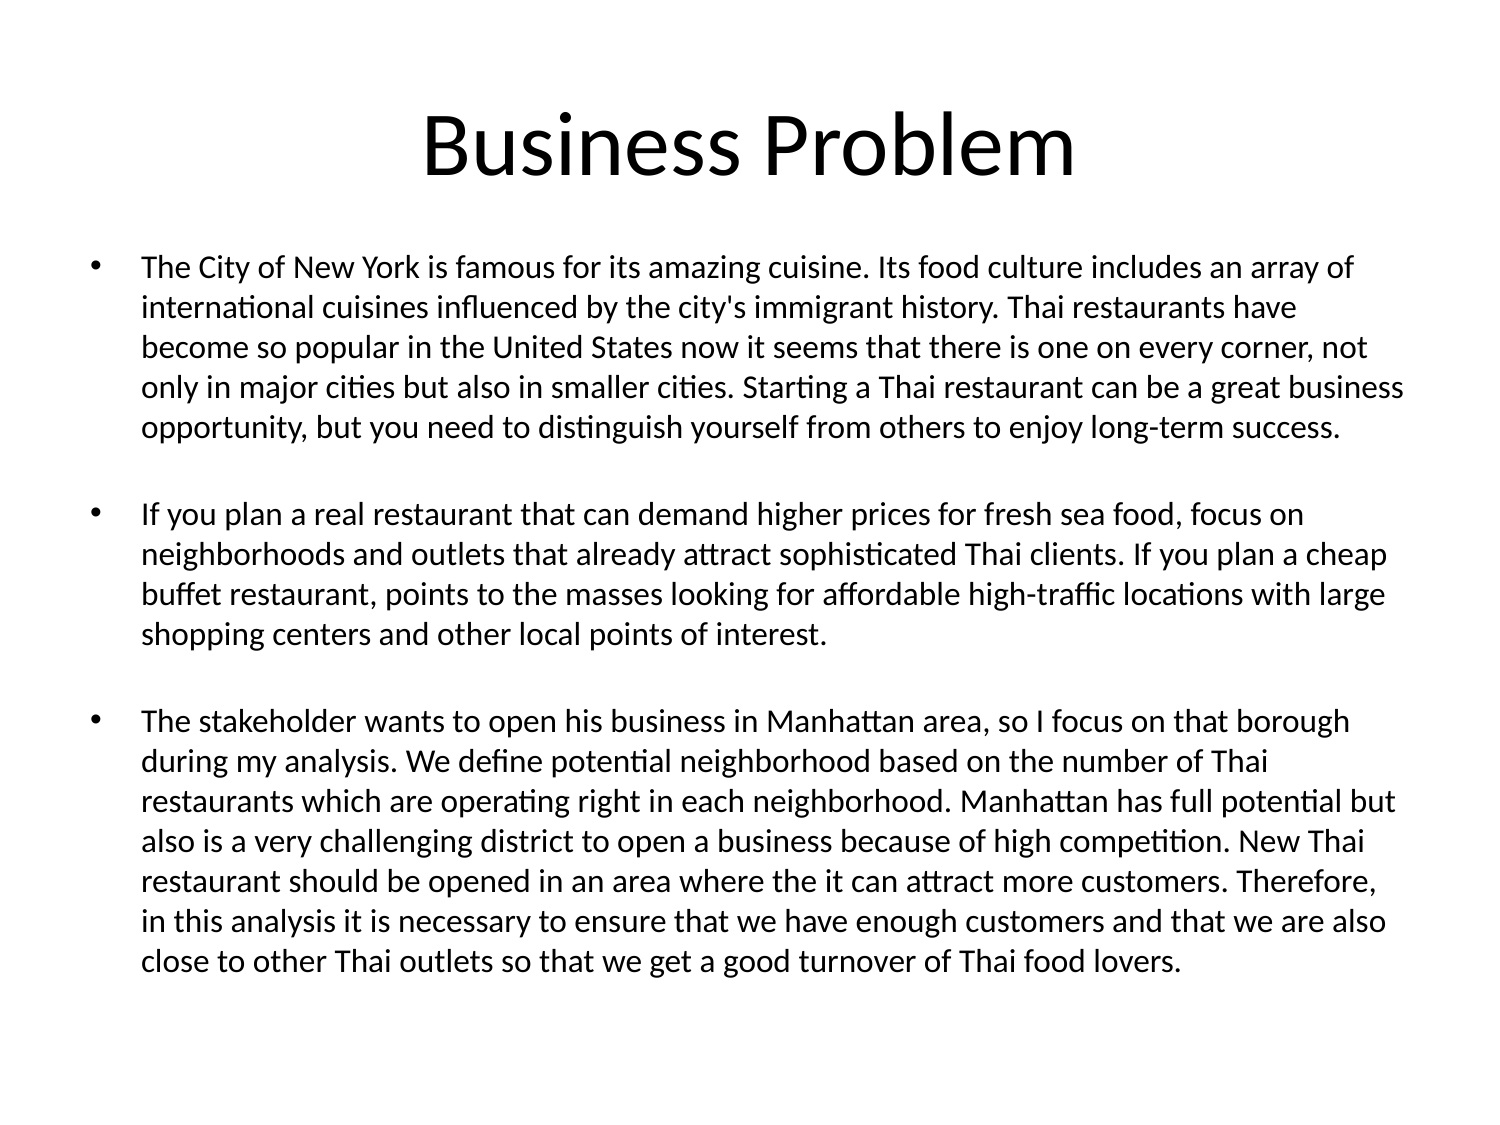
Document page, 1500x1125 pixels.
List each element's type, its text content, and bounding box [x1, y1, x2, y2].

title Business Problem [75, 45, 1425, 233]
list The City of New York is famous for its amazing cuisine. Its food culture includes an array of international cuisines influenced by the city's immigrant history. Thai restaurants have become so popular in the United States now it seems that there is one on every corner, not only in major cities but also in smaller cities. Starting a Thai restaurant can be a great business opportunity, but you need to distinguish yourself from others to enjoy long-term success. If you plan a real restaurant that can demand higher prices for fresh sea food, focus on neighborhoods and outlets that already attract sophisticated Thai clients. If you plan a cheap buffet restaurant, points to the masses looking for affordable high-traffic locations with large shopping centers and other local points of interest. The stakeholder wants to open his business in Manhattan area, so I focus on that borough during my analysis. We define potential neighborhood based on the number of Thai restaurants which are operating right in each neighborhood. Manhattan has full potential but also is a very challenging district to open a business because of high competition. New Thai restaurant should be opened in an area where the it can attract more customers. Therefore, in this analysis it is necessary to ensure that we have enough customers and that we are also close to other Thai outlets so that we get a good turnover of Thai food lovers. [75, 237, 1425, 1063]
